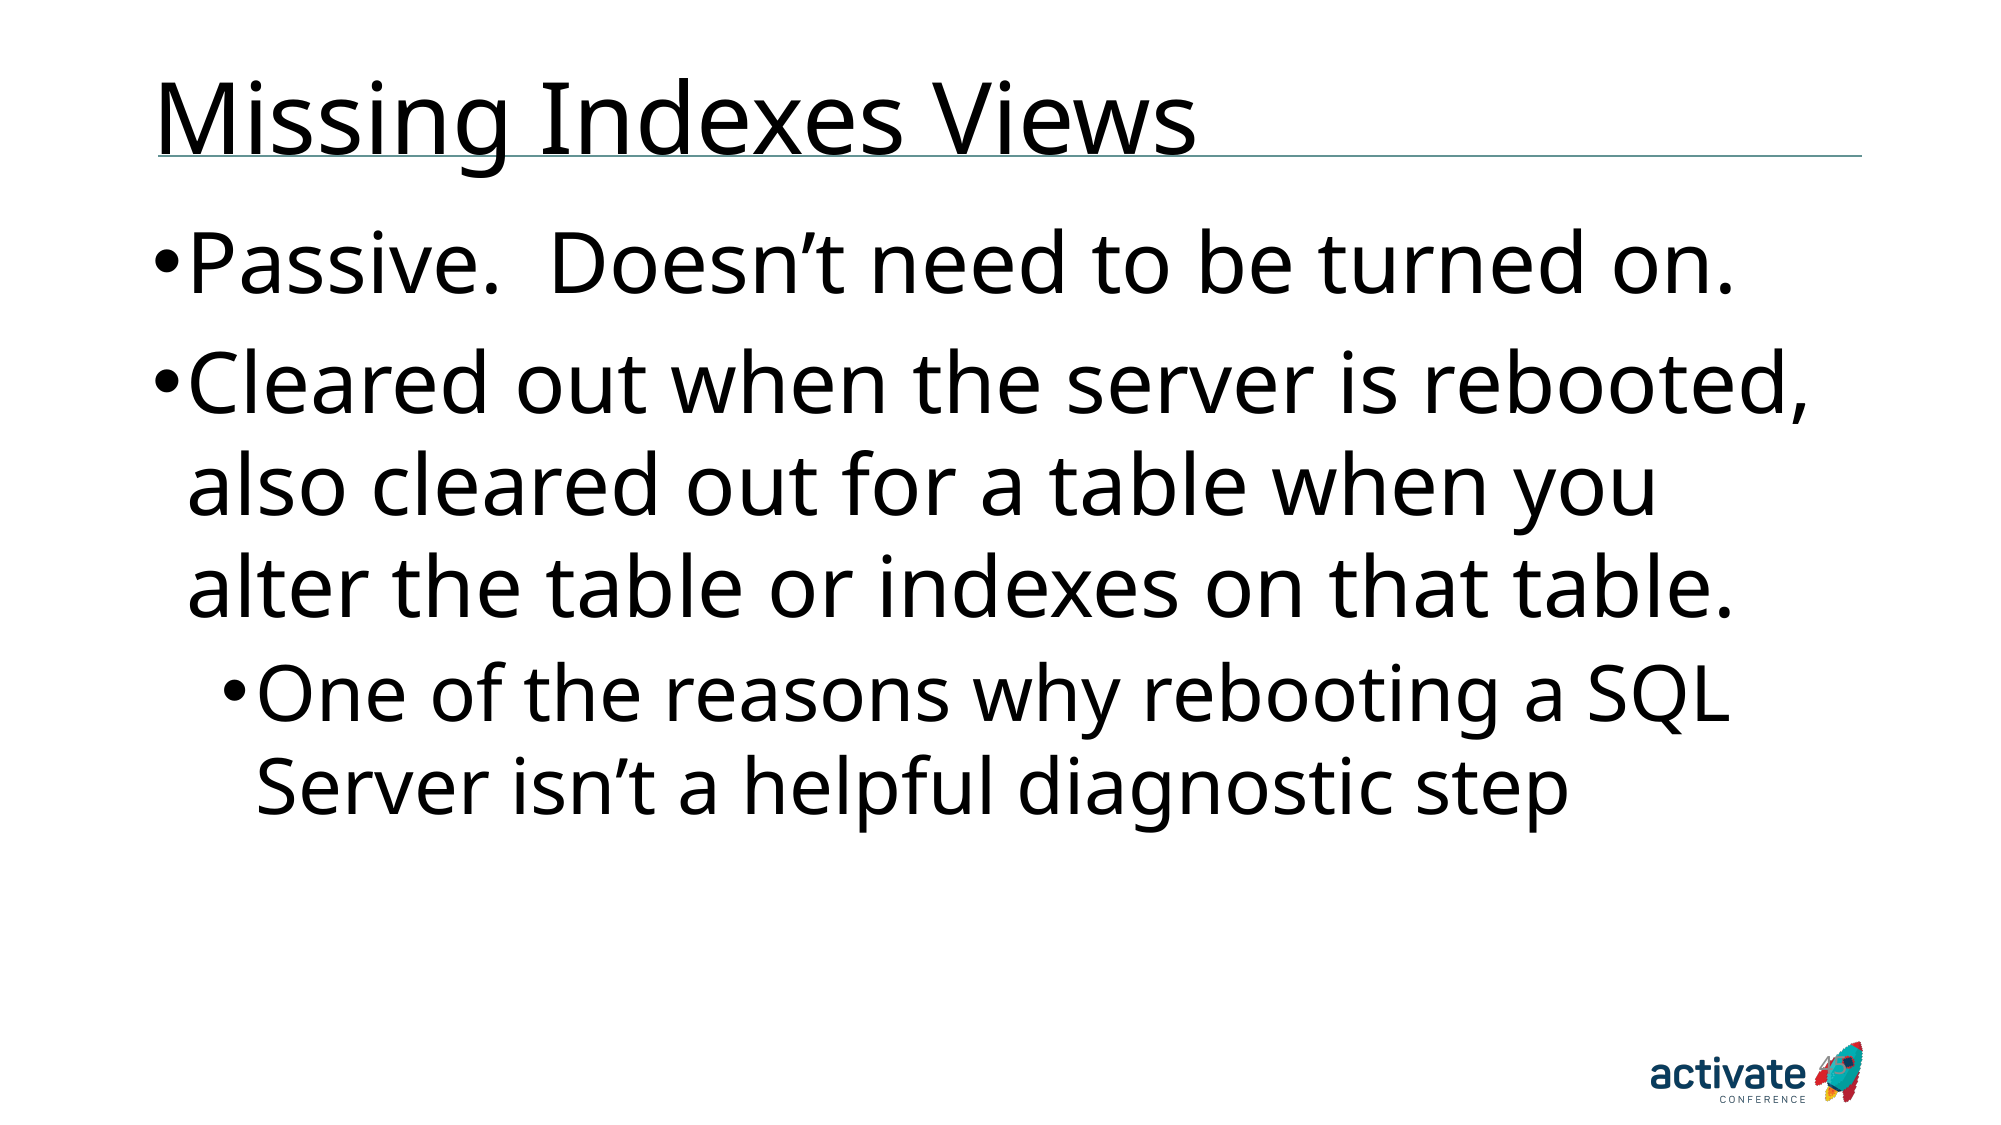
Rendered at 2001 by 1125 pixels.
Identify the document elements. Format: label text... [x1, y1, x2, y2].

picture [1651, 1097, 1863, 1103]
list Passive. Doesn’t need to be turned on. Cleared out when the server is rebooted, also cleared out for a table when you alter the table or indexes on that table. One of the reasons why rebooting a SQL Server isn’t a helpful diagnostic step [137, 201, 1863, 1014]
slide_number 45 [1412, 1036, 1863, 1097]
title Missing Indexes Views [137, 59, 1863, 184]
